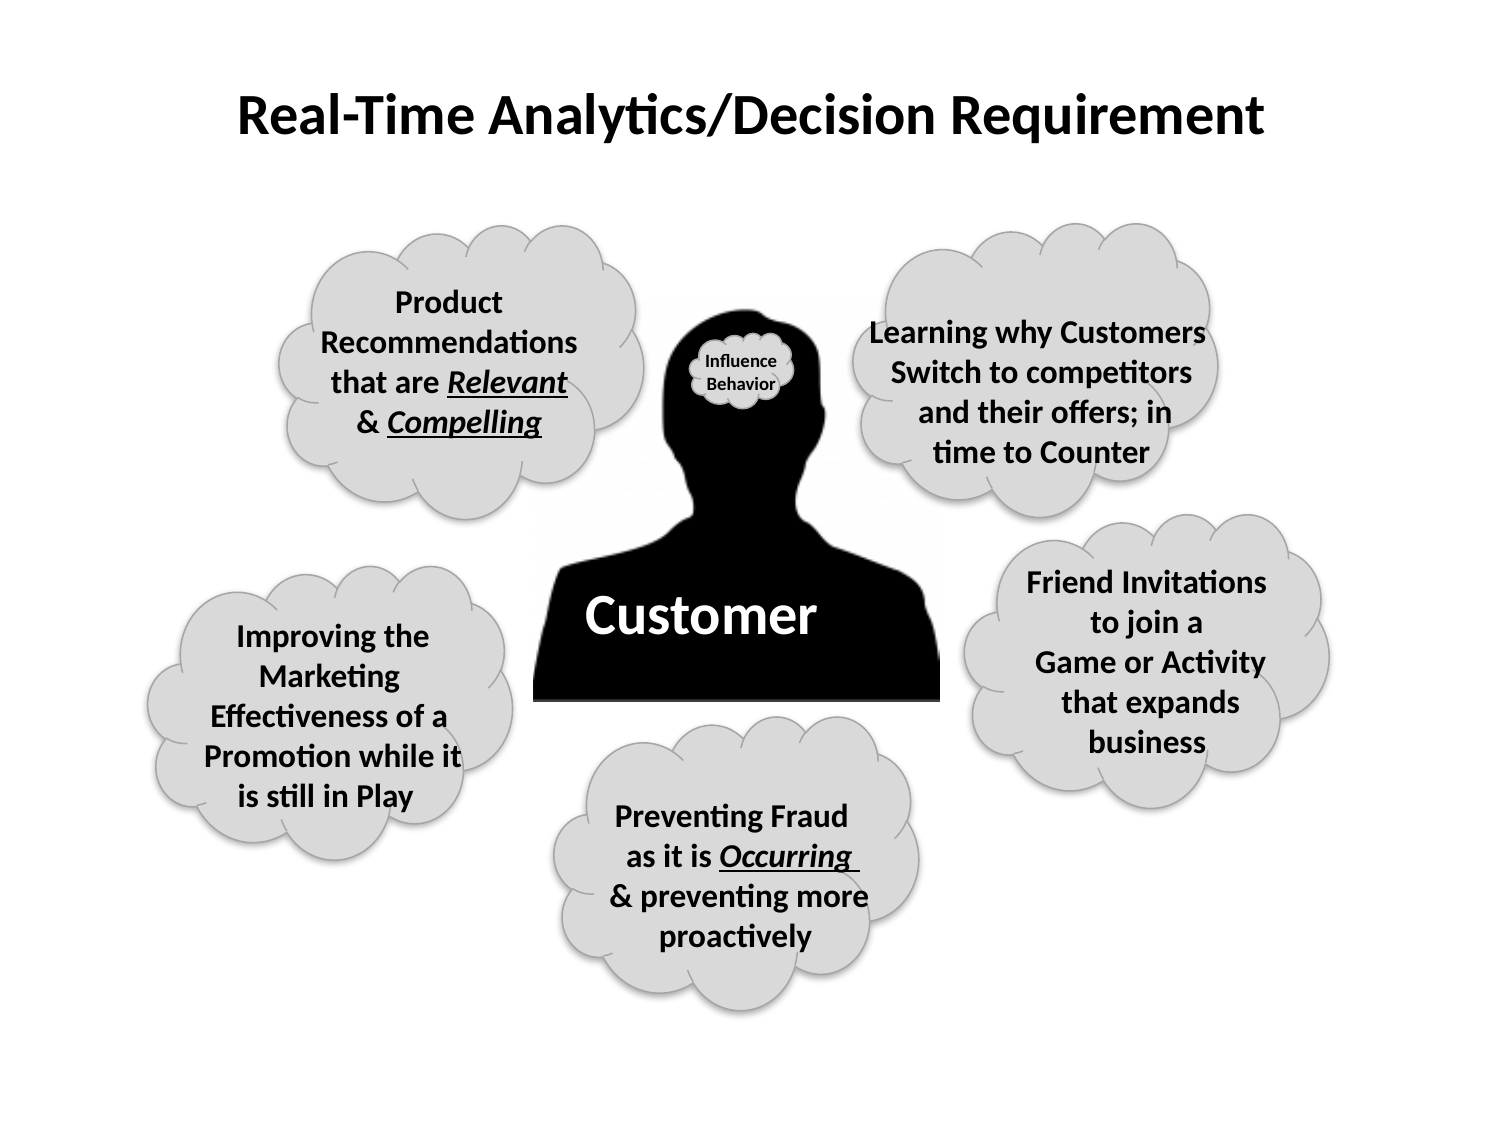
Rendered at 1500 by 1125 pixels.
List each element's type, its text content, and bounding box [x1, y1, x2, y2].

text_box [325, 225, 620, 272]
text_box [1021, 768, 1206, 810]
text_box [199, 565, 482, 607]
text_box Preventing Fraud as it is Occurring & preventing more proactively [547, 786, 932, 962]
text_box [1210, 768, 1252, 773]
text_box [887, 222, 1211, 303]
text_box [944, 478, 1094, 519]
text_box Improving the Marketing Effectiveness of a Promotion while it is still in Play [145, 607, 521, 822]
picture [533, 295, 940, 703]
text_box [206, 822, 388, 861]
text_box [588, 716, 910, 786]
text_box Product Recommendations that are Relevant & Compelling [259, 272, 647, 448]
text_box Friend Invitations to join a Game or Activity that expands business [964, 553, 1338, 768]
text_box [1018, 513, 1294, 553]
text_box Real-Time Analytics/Decision Requirement [76, 60, 1427, 163]
text_box Learning why Customers Switch to competitors and their offers; in time to Counter [944, 303, 1295, 478]
text_box [604, 962, 854, 1012]
text_box [292, 448, 528, 521]
text_box [1101, 478, 1139, 482]
